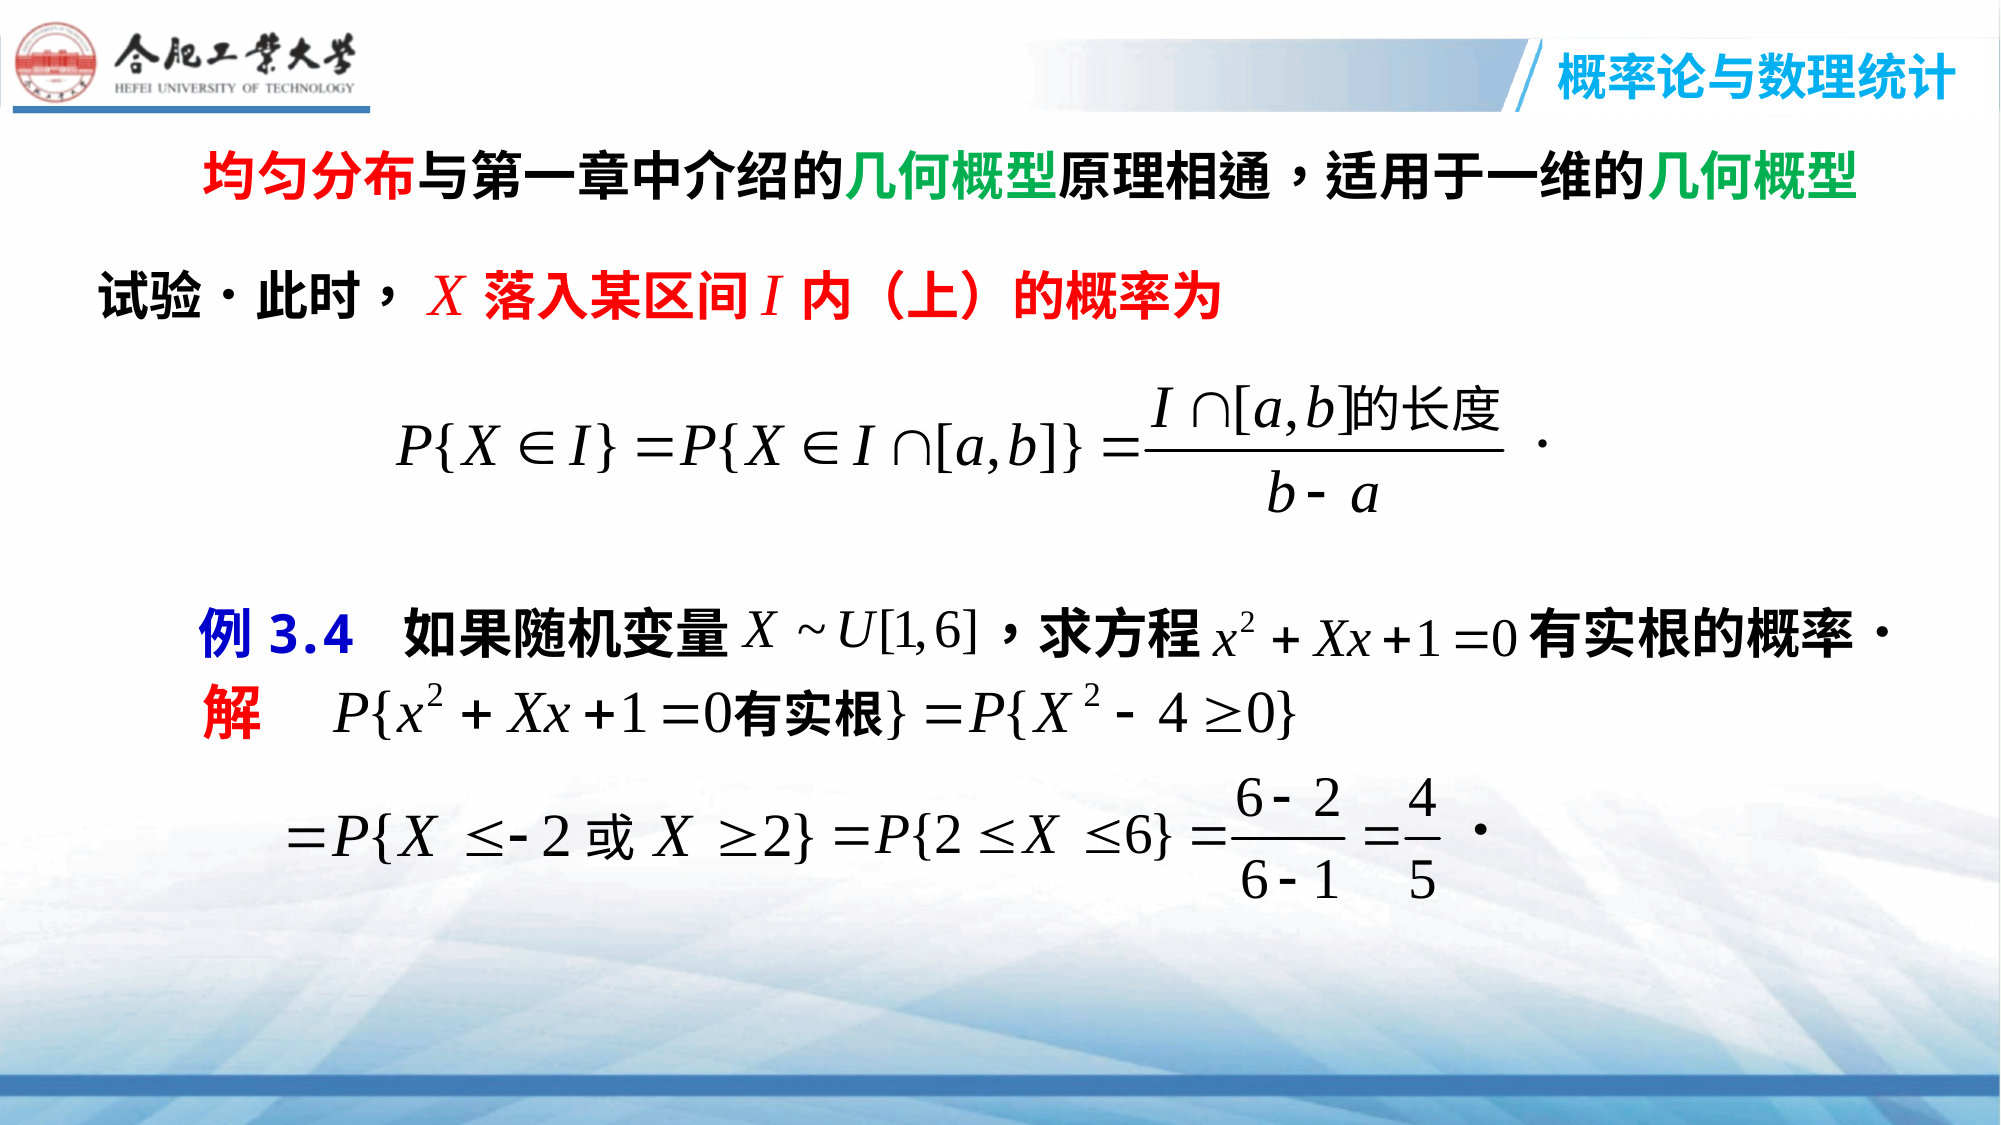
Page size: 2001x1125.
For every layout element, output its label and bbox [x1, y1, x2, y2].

picture [0, 0, 2001, 1125]
text_box [202, 638, 1647, 827]
text_box [198, 562, 1939, 671]
text_box [273, 761, 820, 922]
text_box [820, 761, 1578, 971]
text_box [96, 90, 1856, 525]
